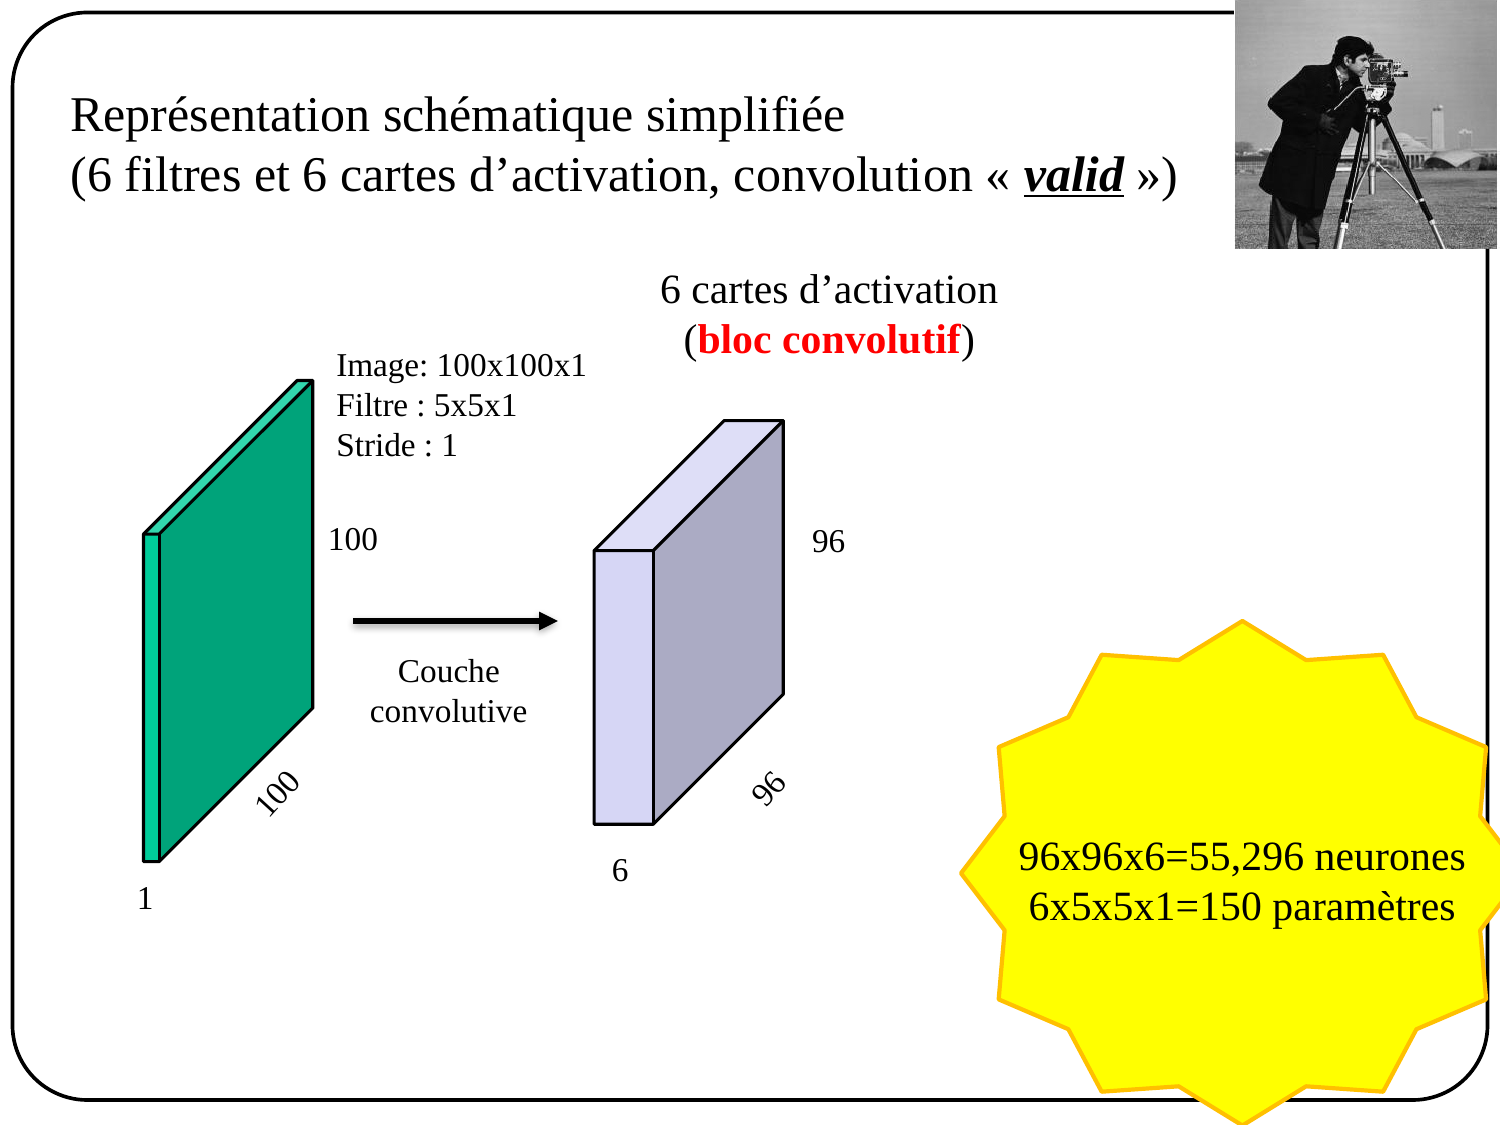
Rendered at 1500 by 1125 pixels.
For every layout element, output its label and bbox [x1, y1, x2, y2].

text_box [725, 745, 809, 829]
text_box [321, 336, 603, 471]
text_box [645, 254, 1014, 370]
picture [1234, 0, 1500, 250]
text_box [141, 378, 394, 864]
text_box [355, 641, 543, 737]
text_box [580, 840, 644, 896]
text_box [105, 868, 169, 924]
text_box [592, 418, 786, 827]
text_box [797, 511, 861, 567]
text_box [960, 620, 1500, 1125]
text_box [55, 74, 1234, 209]
